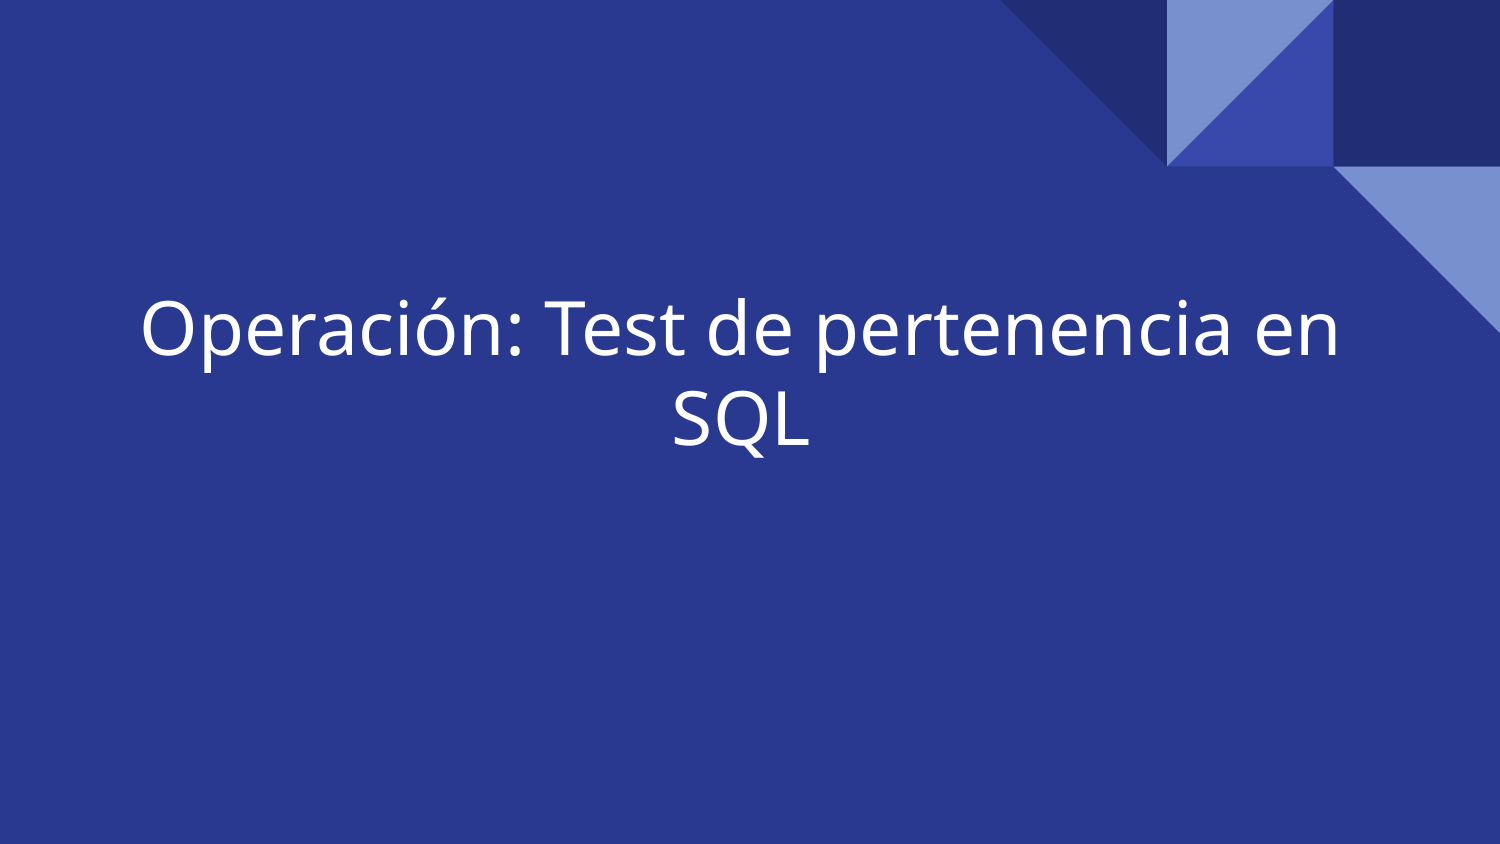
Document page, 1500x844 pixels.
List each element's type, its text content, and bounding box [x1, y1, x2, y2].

title Operación: Test de pertenencia en SQL [66, 260, 1416, 482]
